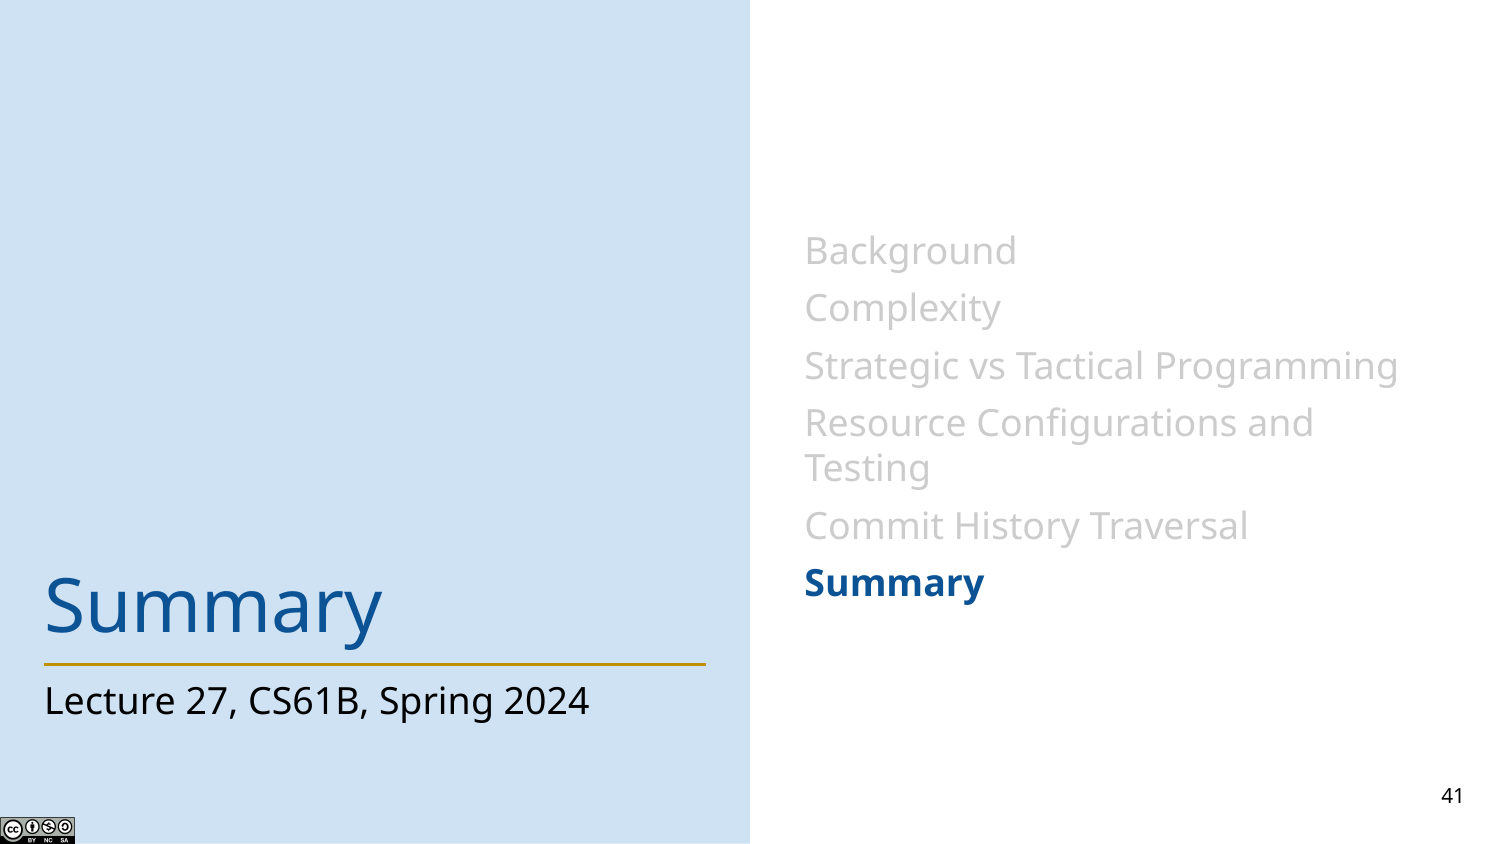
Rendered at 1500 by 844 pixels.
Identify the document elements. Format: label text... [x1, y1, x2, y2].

list Background Complexity Strategic vs Tactical Programming Resource Configurations and Testing Commit History Traversal Summary [789, 65, 1446, 765]
subtitle Lecture 27, CS61B, Spring 2024 [29, 667, 712, 732]
slide_number ‹#› [1389, 764, 1480, 830]
picture [0, 817, 75, 844]
title Summary [29, 328, 692, 663]
